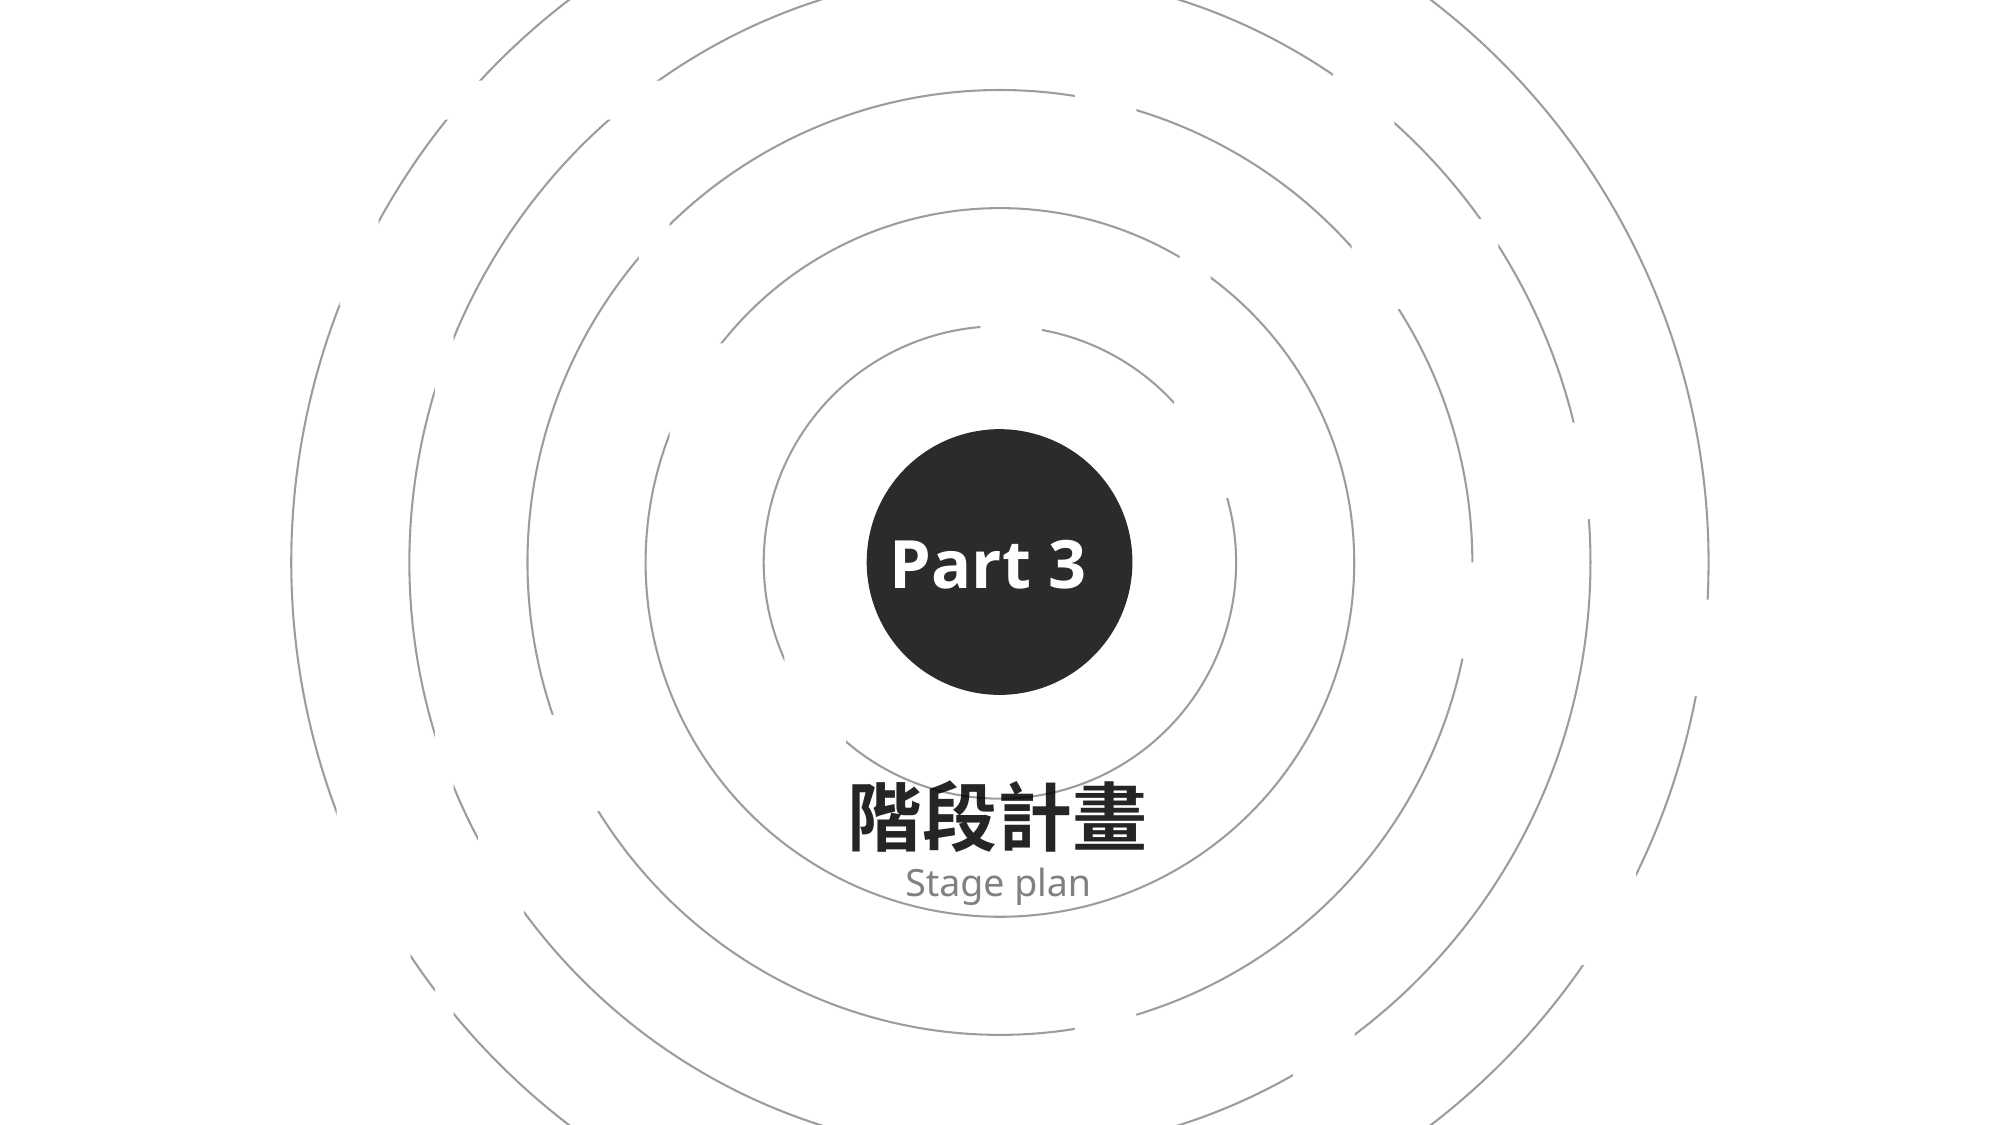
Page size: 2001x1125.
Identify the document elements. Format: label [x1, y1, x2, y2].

text_box [291, 0, 1731, 1125]
